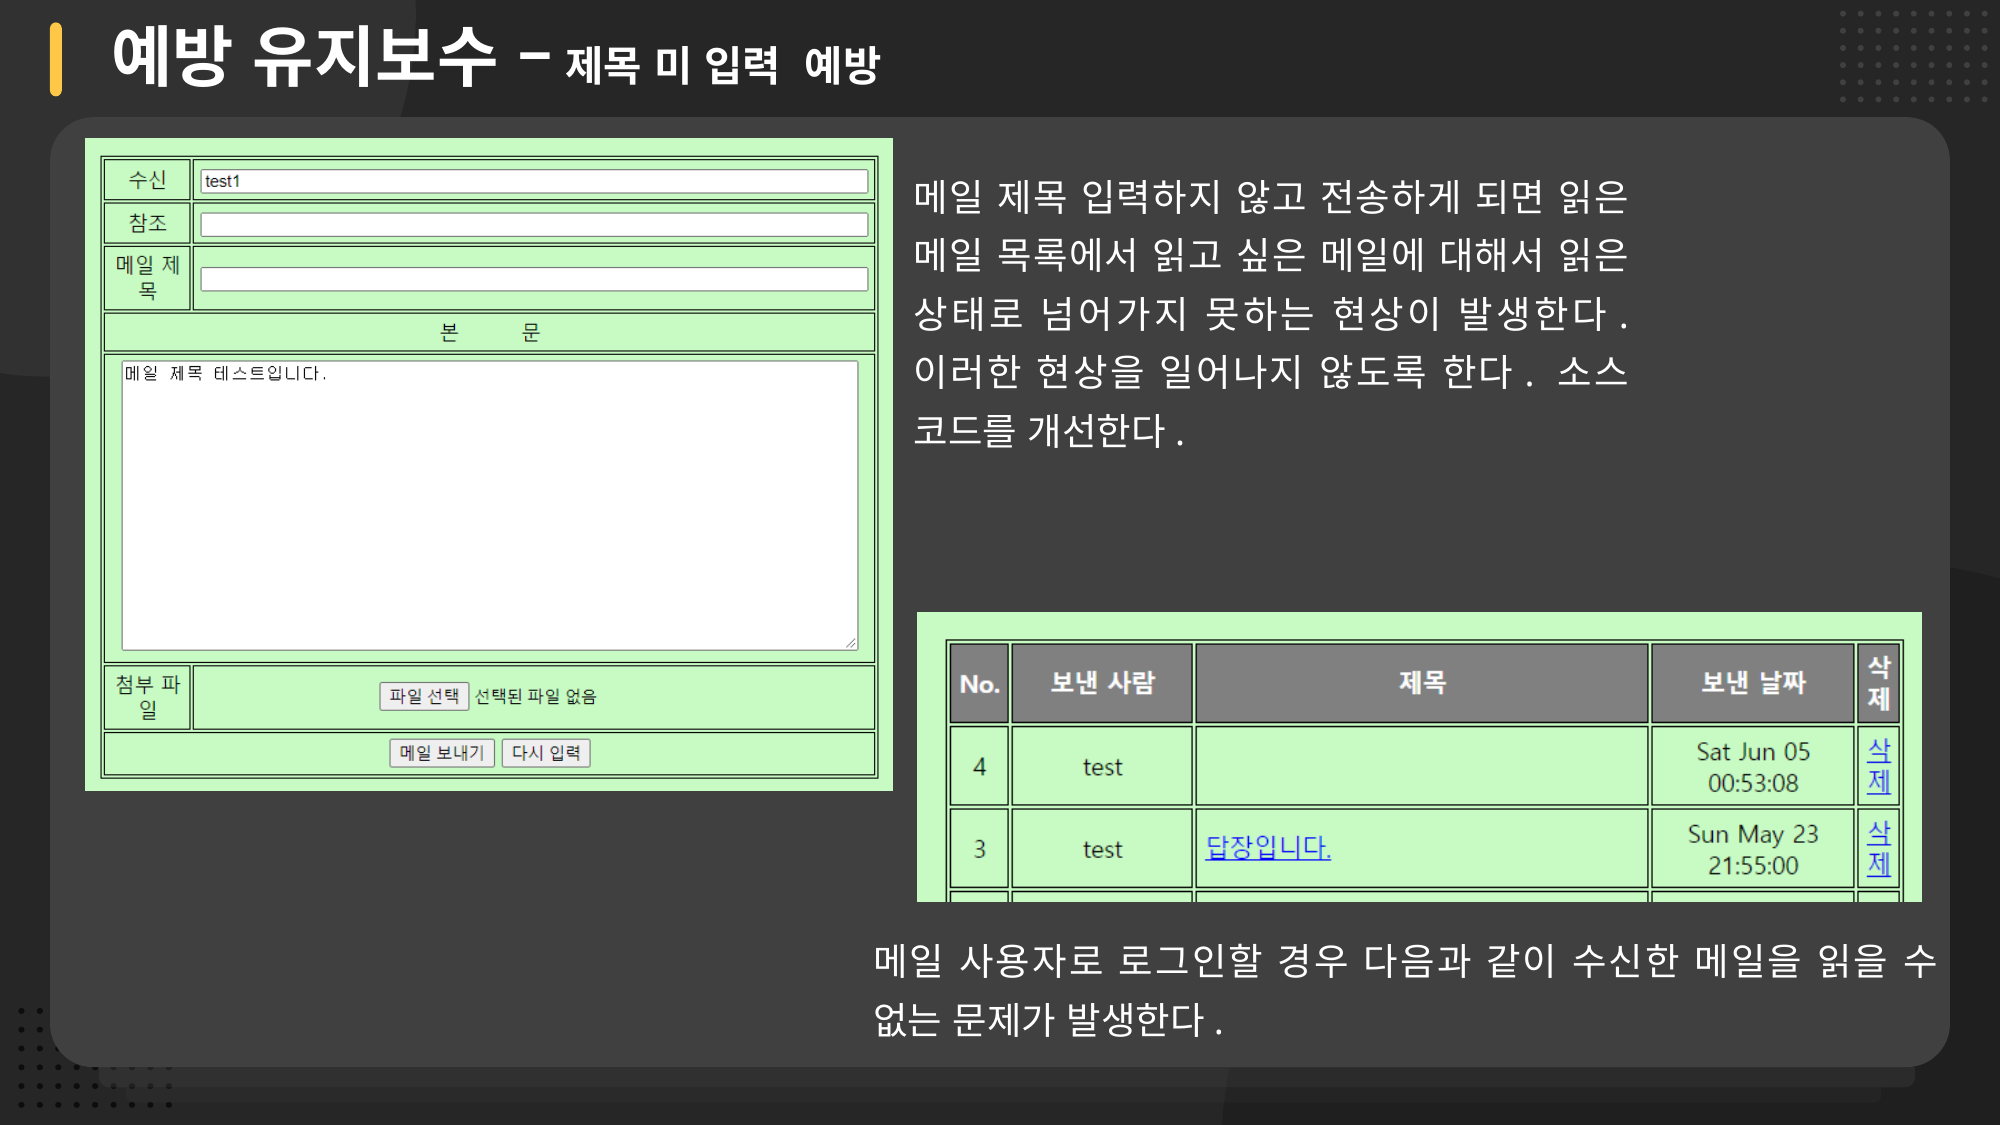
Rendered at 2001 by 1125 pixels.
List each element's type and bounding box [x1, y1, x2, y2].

text_box [0, 0, 2000, 1125]
picture [85, 138, 893, 791]
picture [917, 612, 1922, 902]
